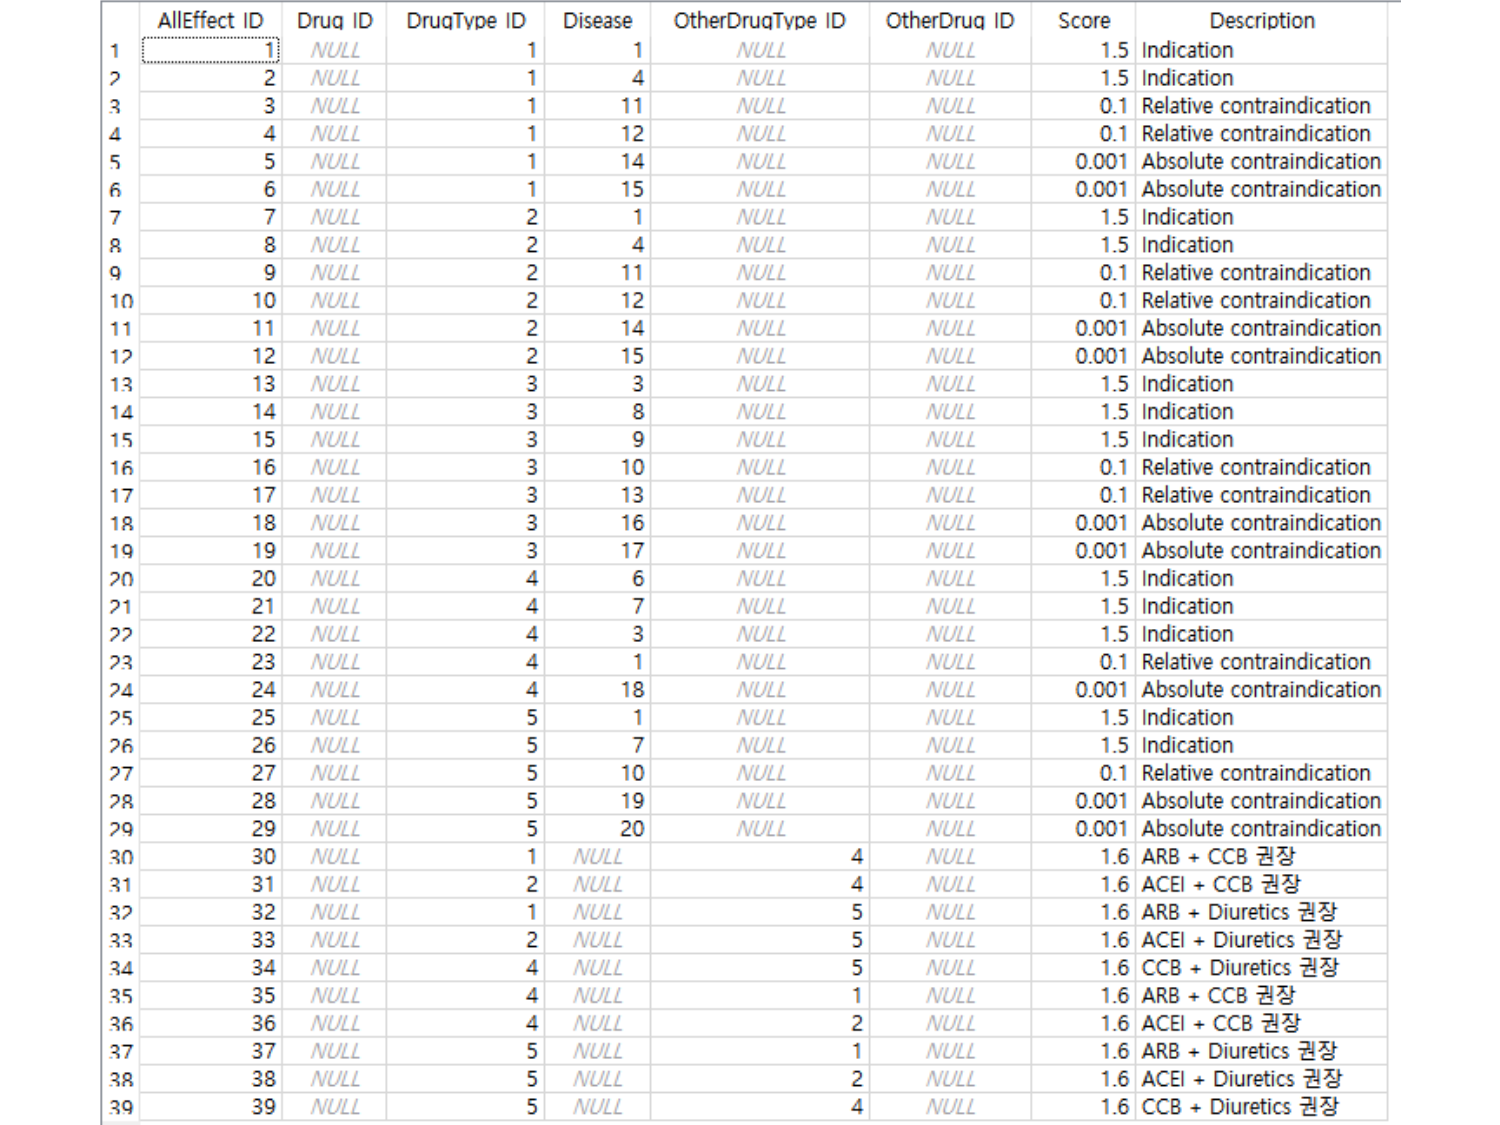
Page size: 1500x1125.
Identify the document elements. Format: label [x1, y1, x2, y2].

picture [99, 0, 1401, 1125]
